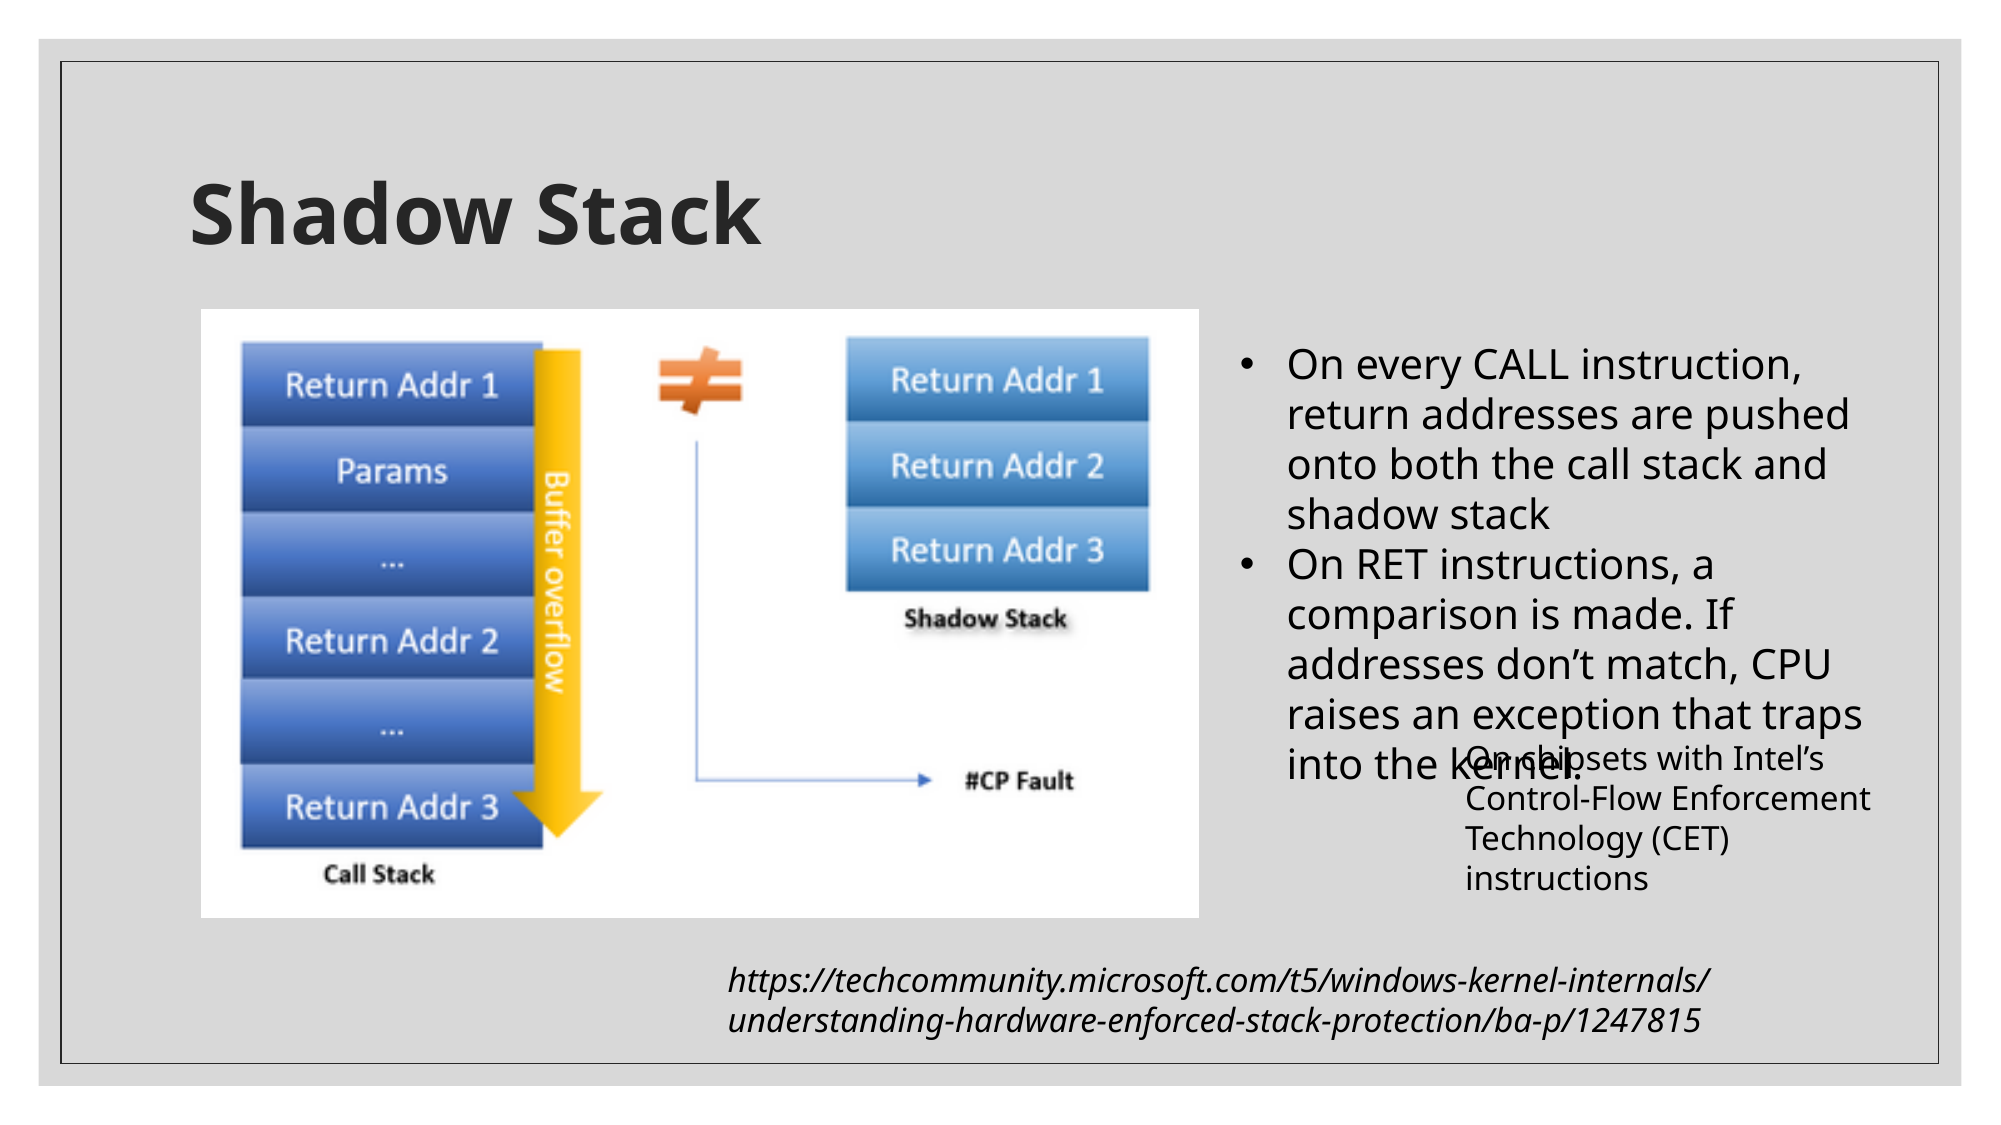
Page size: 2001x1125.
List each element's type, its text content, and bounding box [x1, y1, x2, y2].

text_box On chipsets with Intel’s Control-Flow Enforcement Technology (CET) instructions [1450, 729, 1914, 905]
title Shadow Stack [174, 105, 1825, 331]
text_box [1661, 656, 1693, 722]
text_box https://techcommunity.microsoft.com/t5/windows-kernel-internals/understanding-hardware-enforced-stack-protection/ba-p/1247815 [713, 951, 1913, 1047]
text_box On every CALL instruction, return addresses are pushed onto both the call stack and shadow stack On RET instructions, a comparison is made. If addresses don’t match, CPU raises an exception that traps into the kernel. [1225, 330, 1913, 796]
picture [200, 309, 1199, 918]
